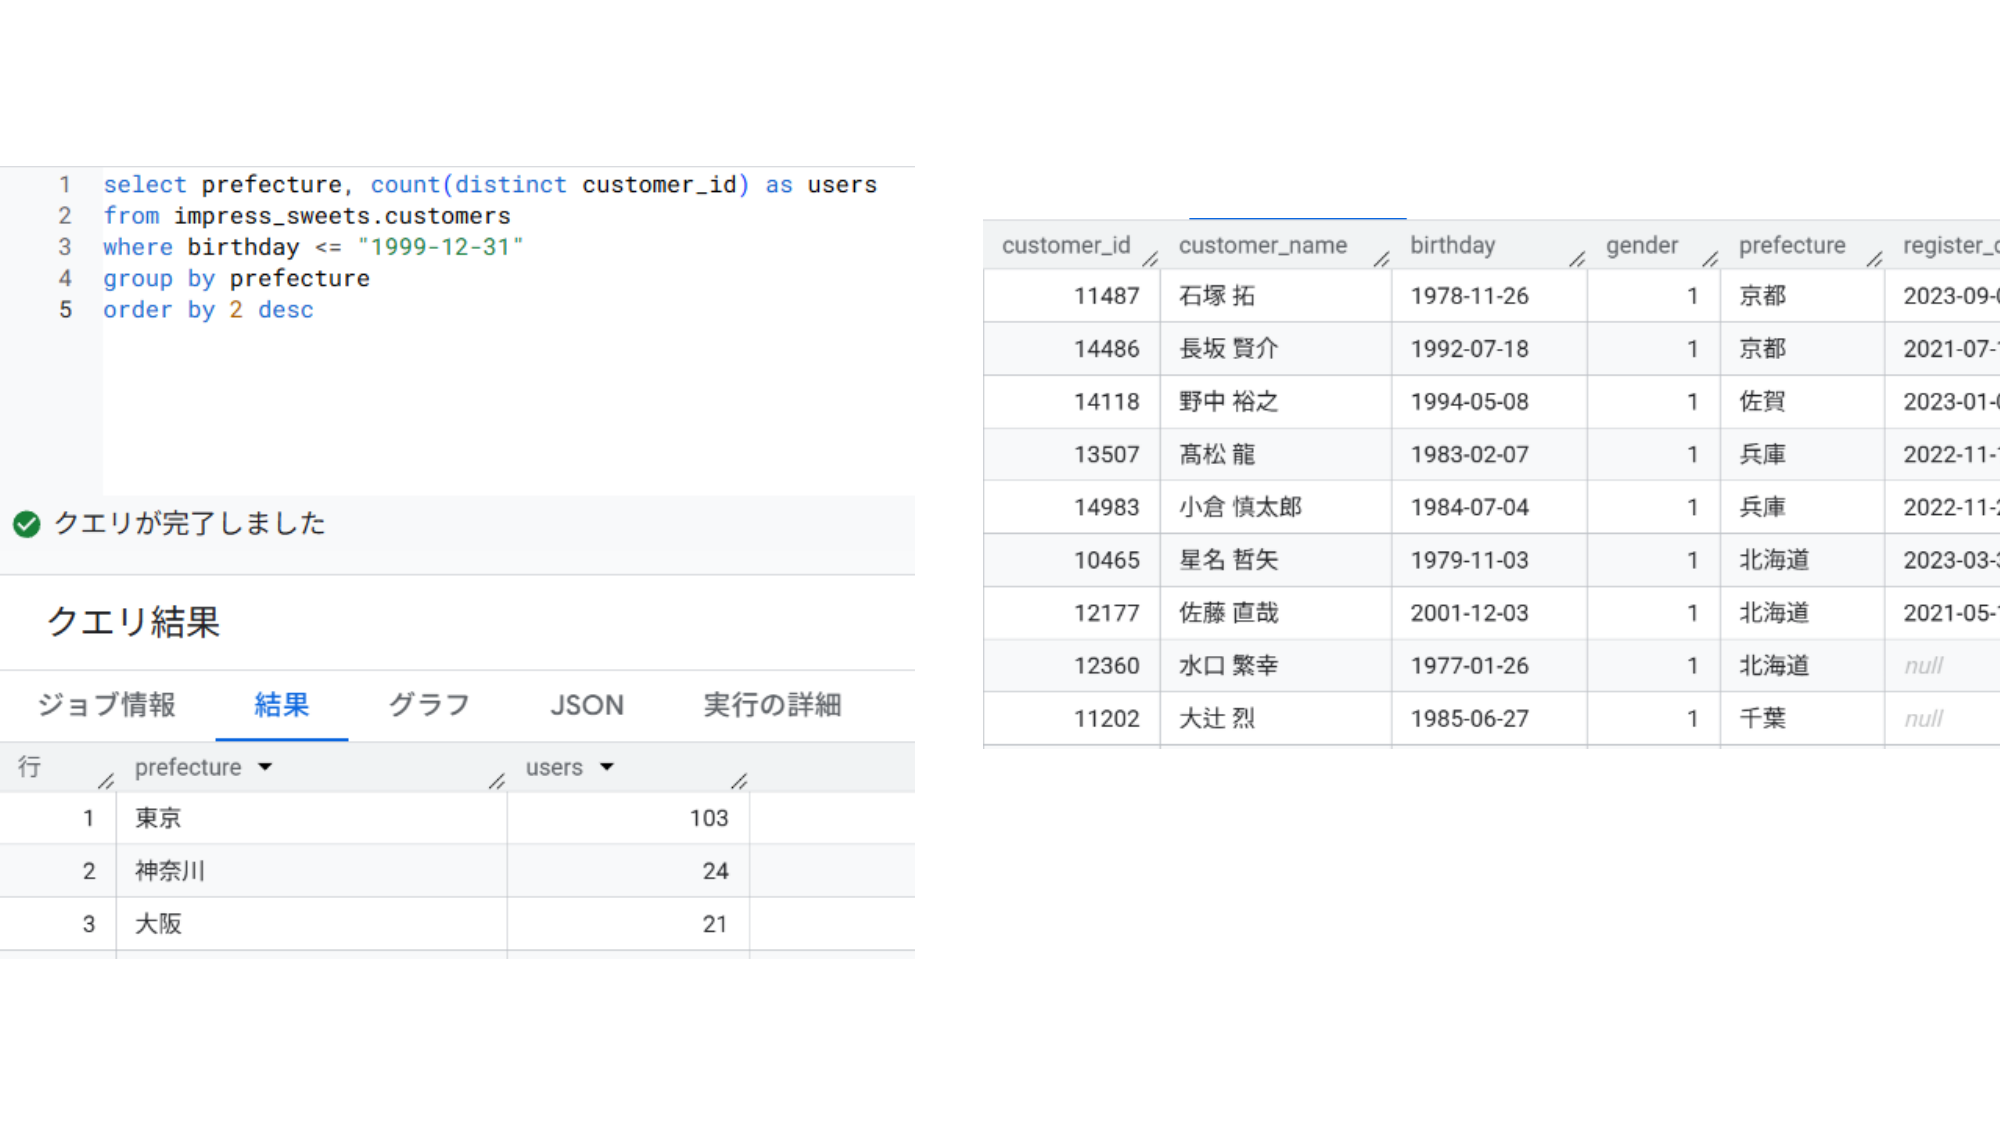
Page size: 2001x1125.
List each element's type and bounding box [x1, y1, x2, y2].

picture [0, 165, 915, 960]
picture [983, 217, 2000, 749]
